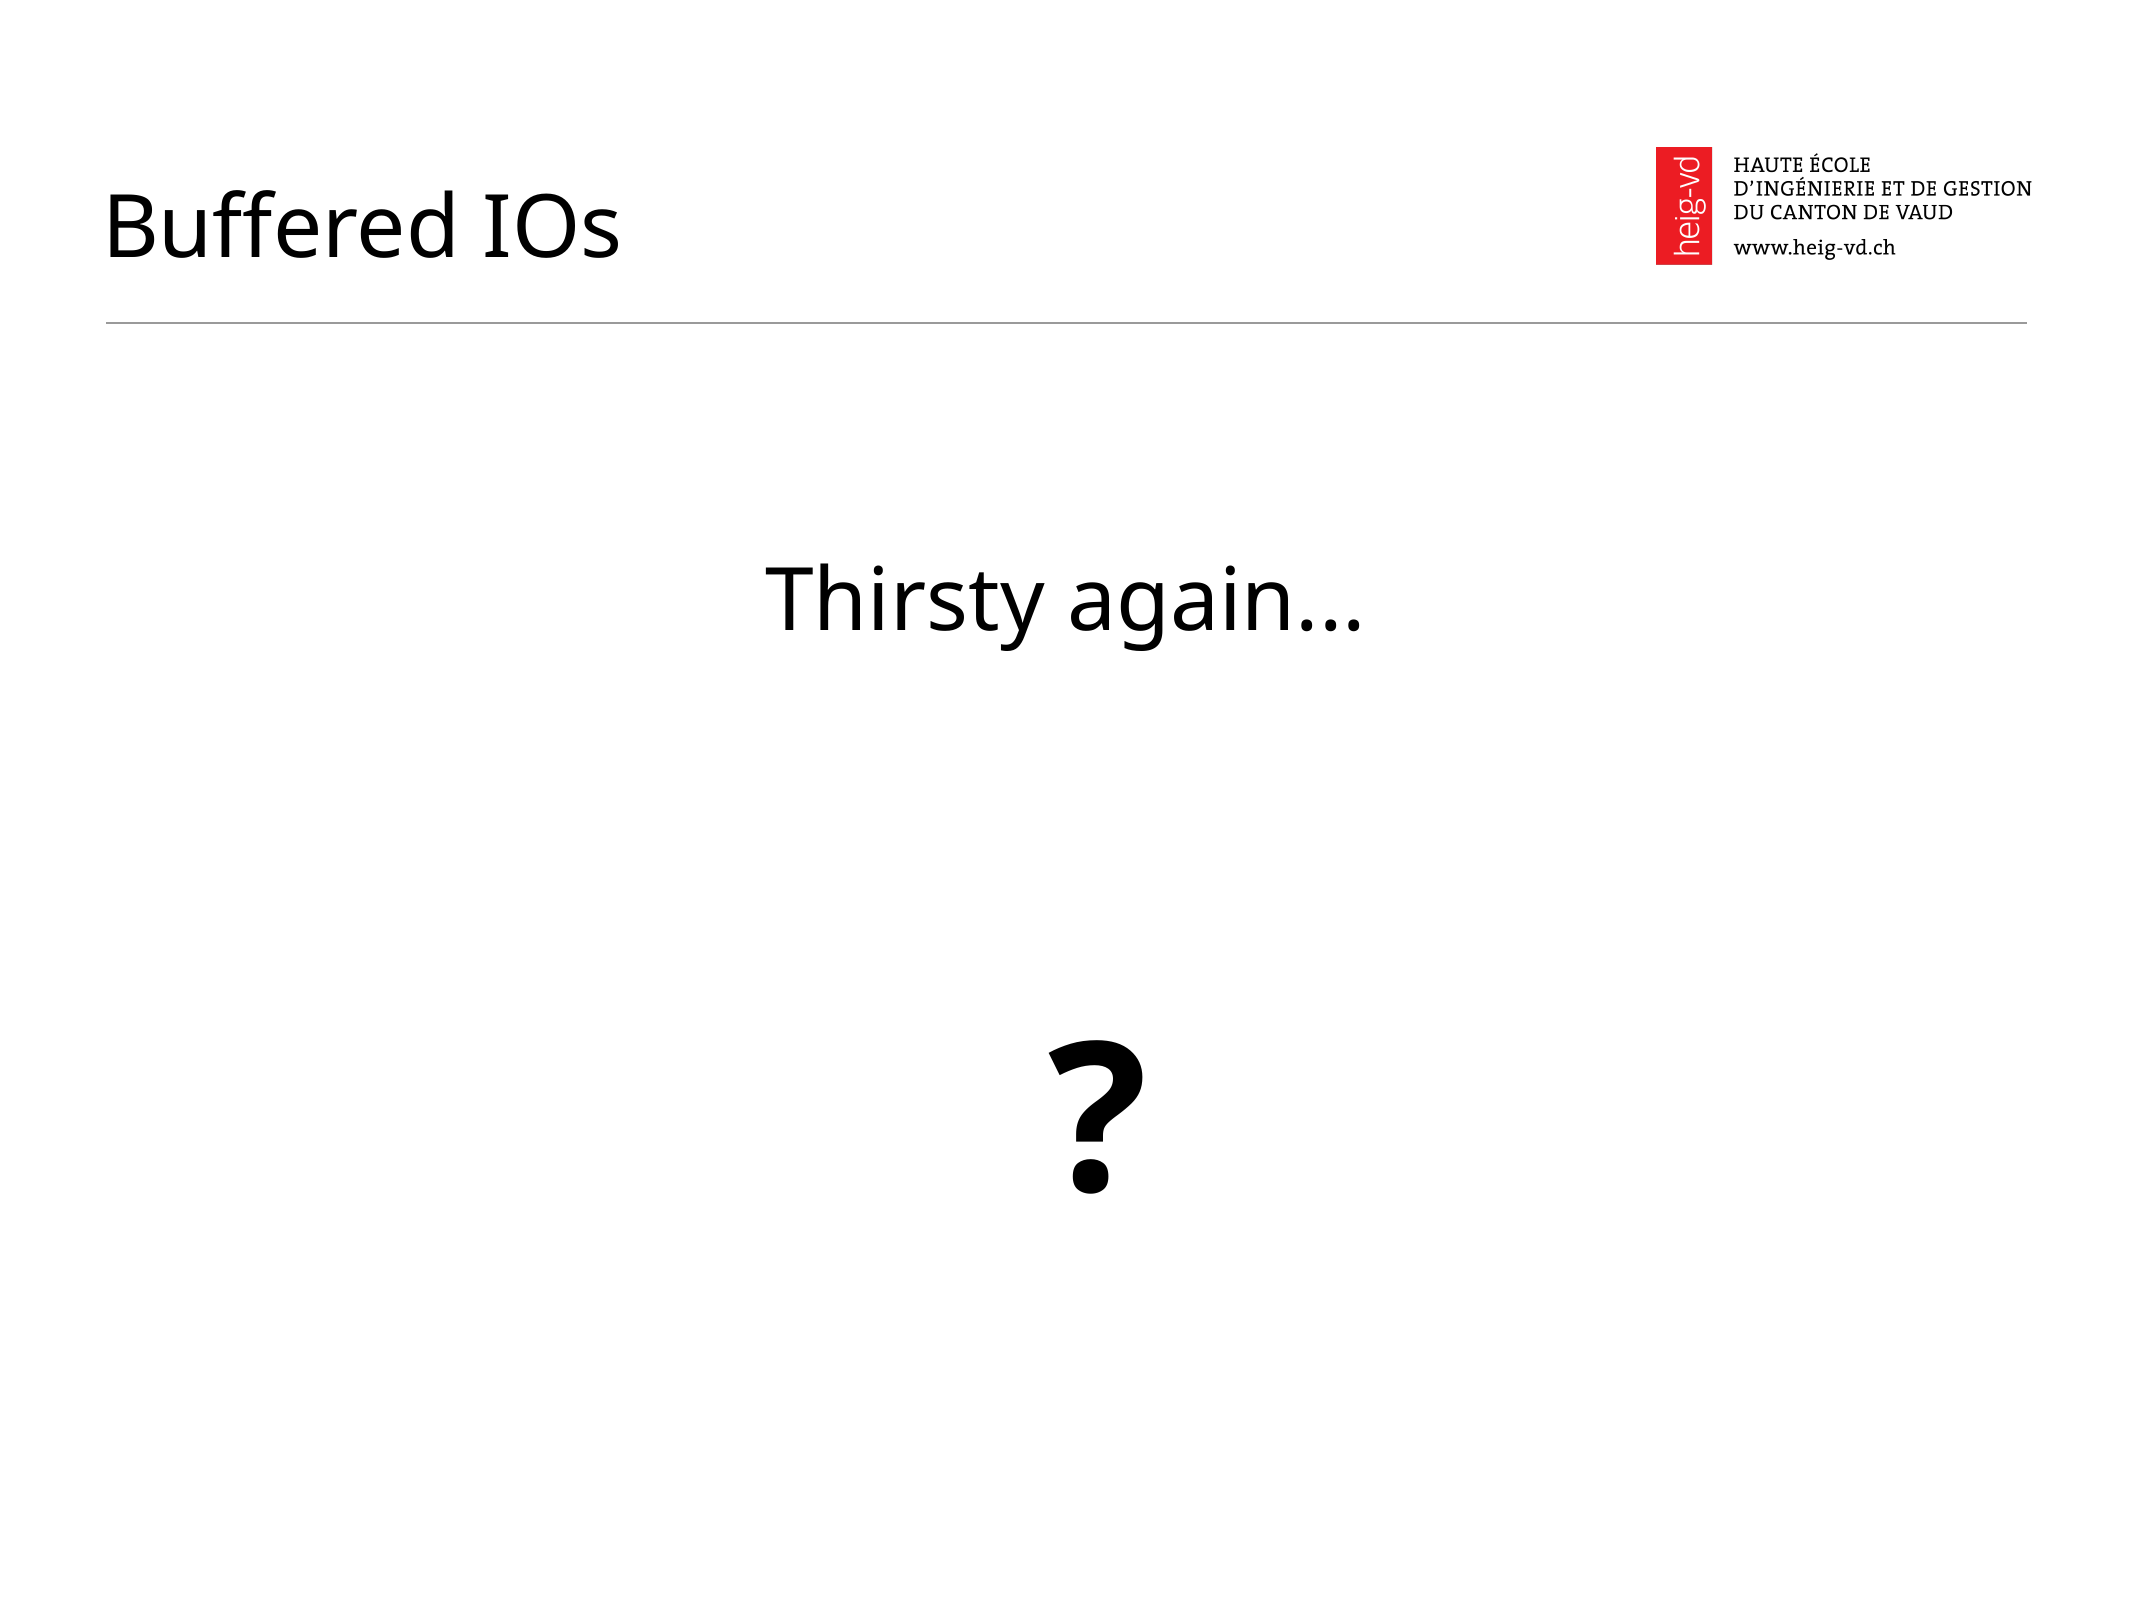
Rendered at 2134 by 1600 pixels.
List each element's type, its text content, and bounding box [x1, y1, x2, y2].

text_box ? [1039, 975, 1156, 1242]
text_box Thirsty again... [145, 534, 1986, 867]
title Buffered IOs [93, 53, 2041, 284]
